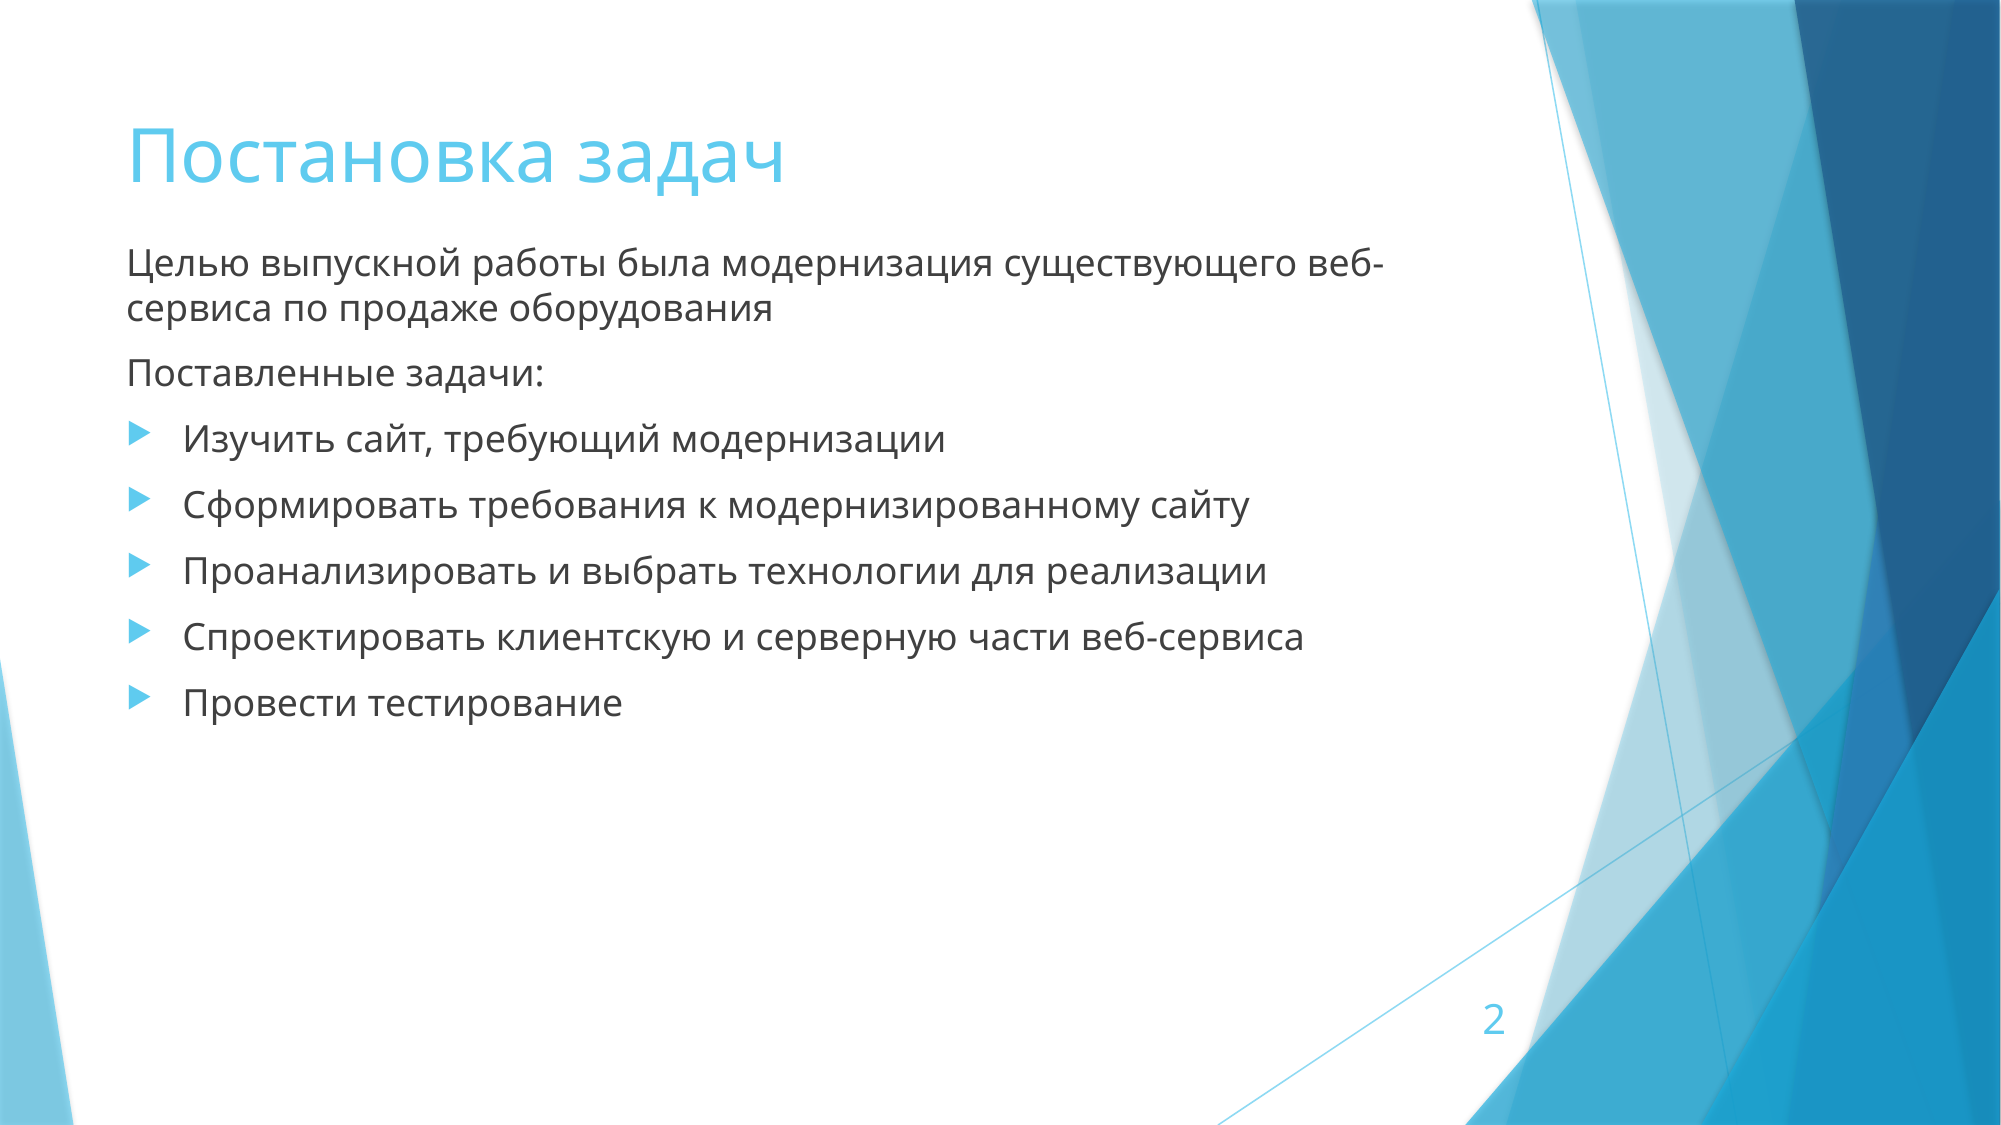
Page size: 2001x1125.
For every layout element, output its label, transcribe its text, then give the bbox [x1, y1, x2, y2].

slide_number 2 [1409, 991, 1522, 1051]
list Целью выпускной работы была модернизация существующего веб-сервиса по продаже оборудования Поставленные задачи: Изучить сайт, требующий модернизации Сформировать требования к модернизированному сайту Проанализировать и выбрать технологии для реализации Спроектировать клиентскую и серверную части веб-сервиса Провести тестирование [111, 230, 1522, 868]
title Постановка задач [111, 99, 1522, 214]
